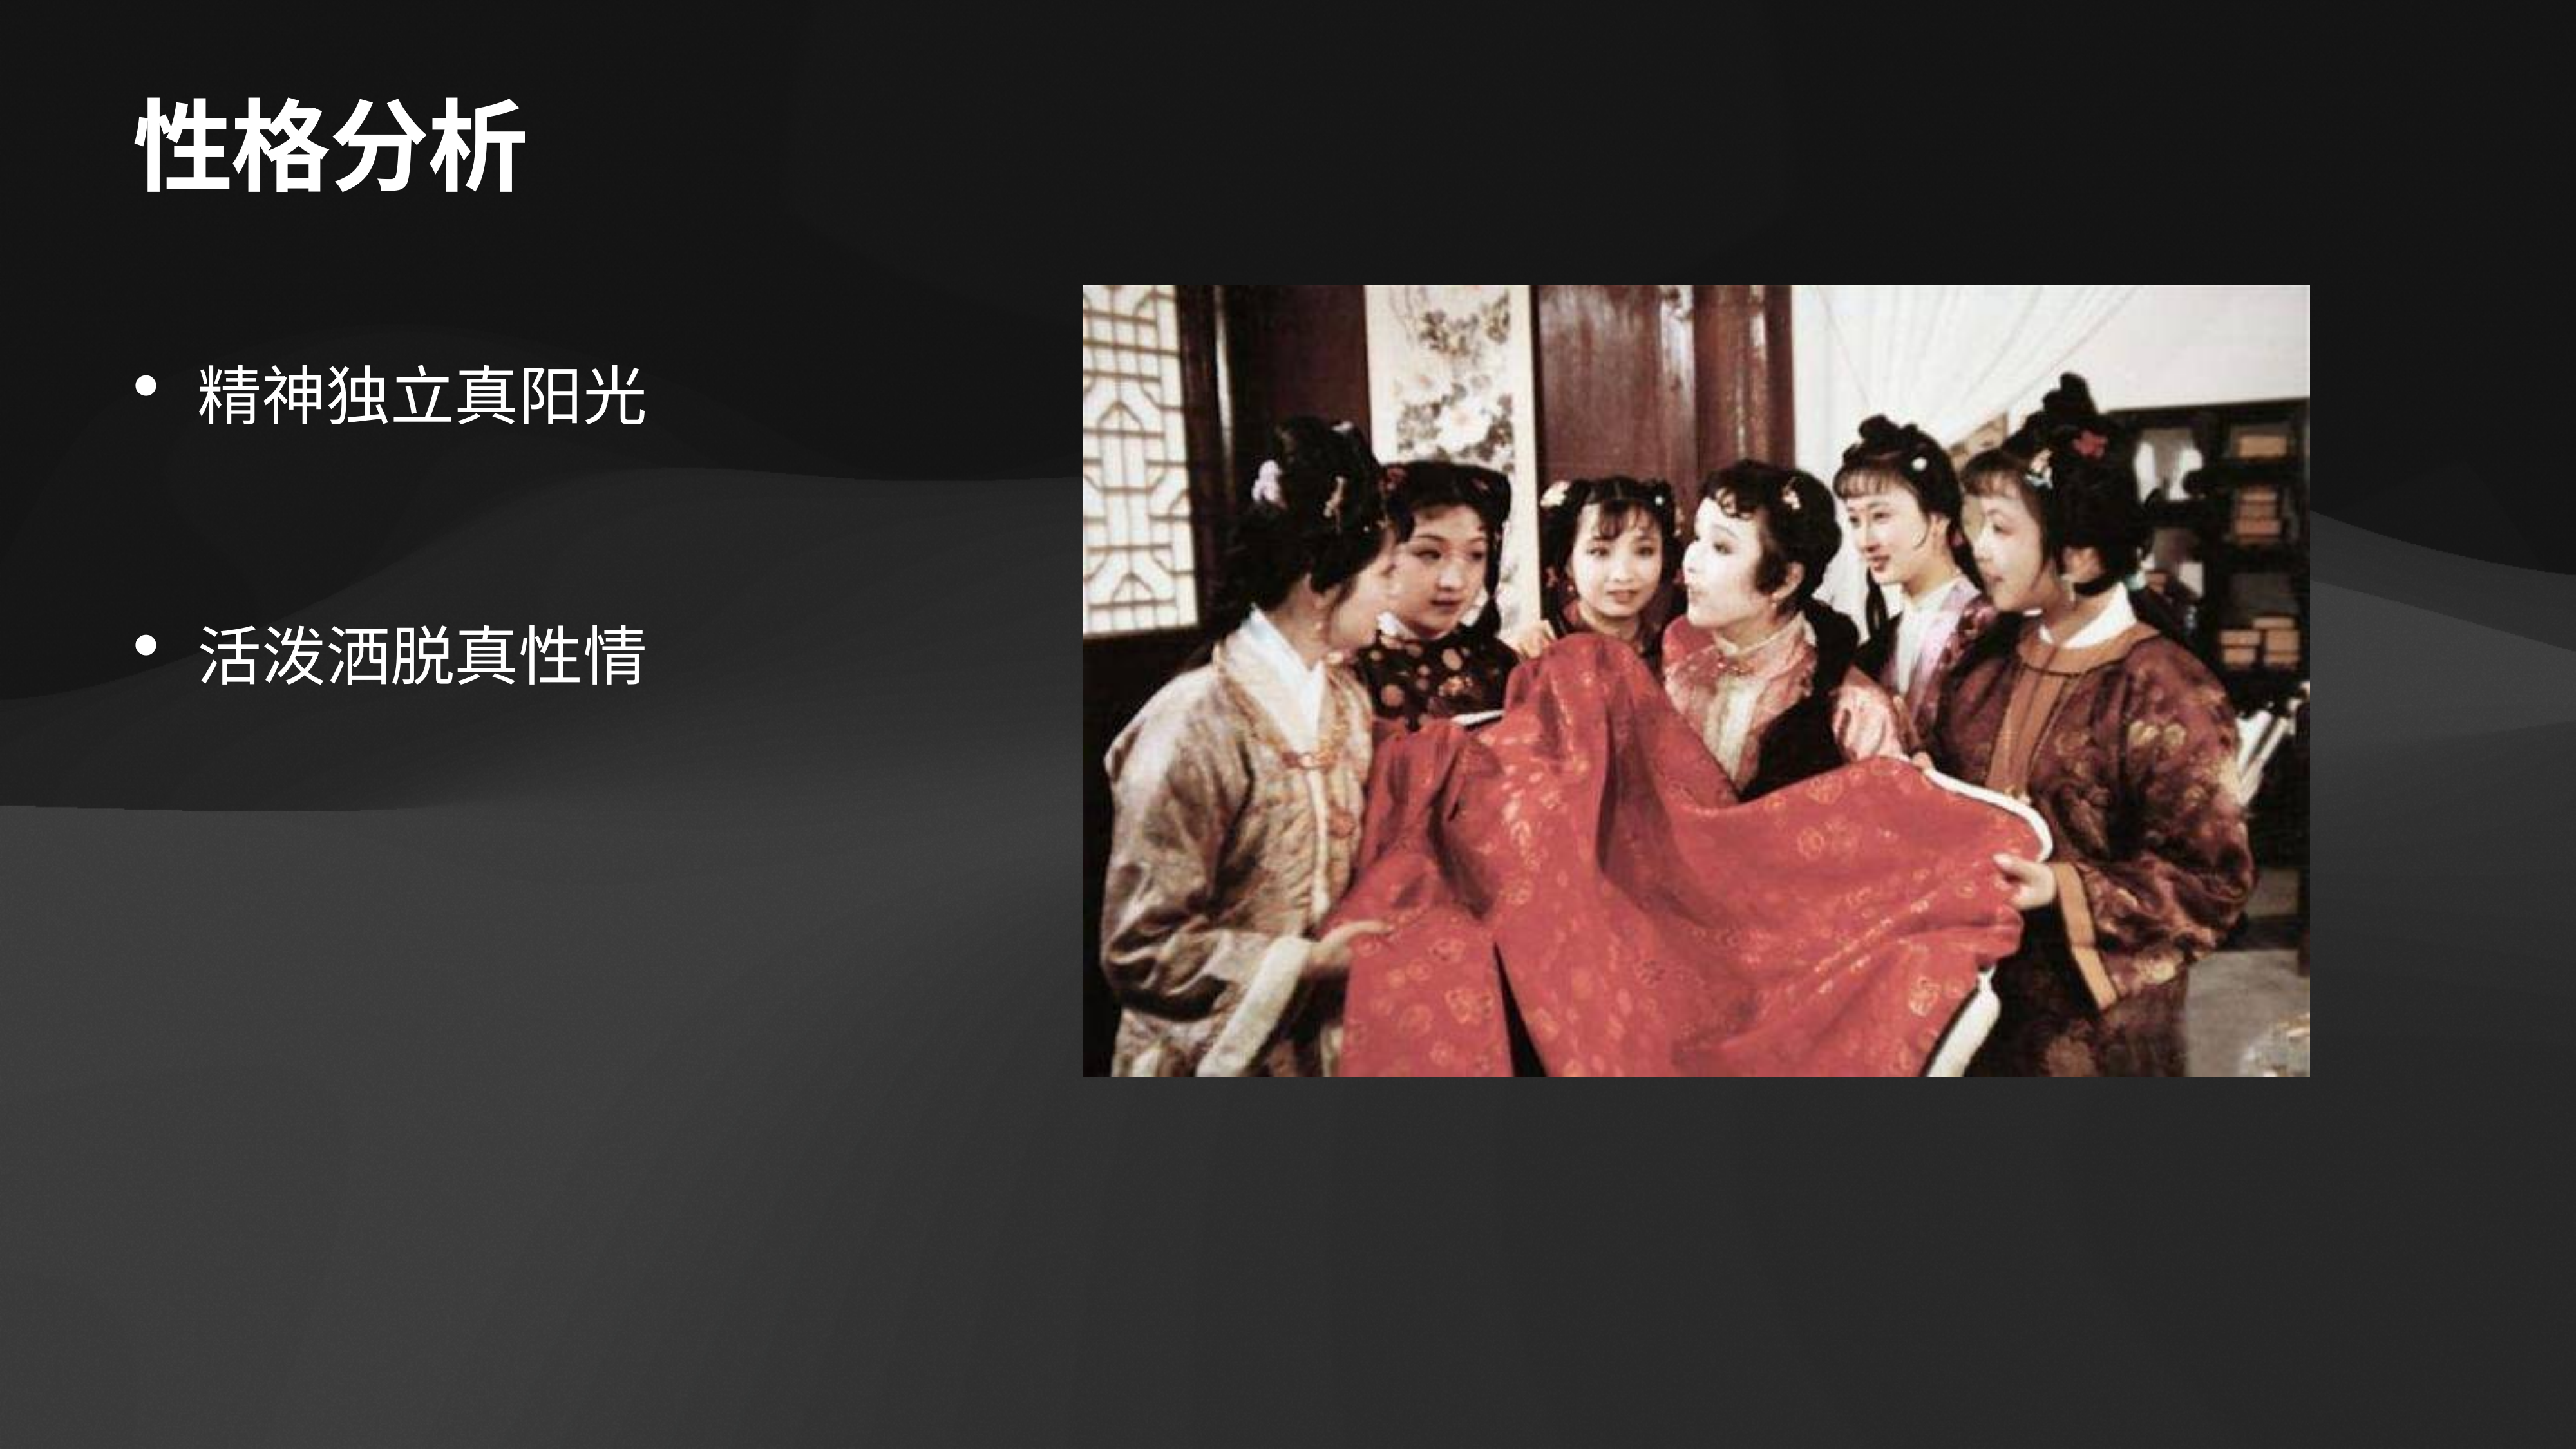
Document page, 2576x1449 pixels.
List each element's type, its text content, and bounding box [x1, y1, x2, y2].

list 精神独立真阳光 活泼洒脱真性情 [127, 358, 2449, 1412]
title 性格分析 [127, 100, 2449, 252]
picture [0, 0, 2576, 1449]
